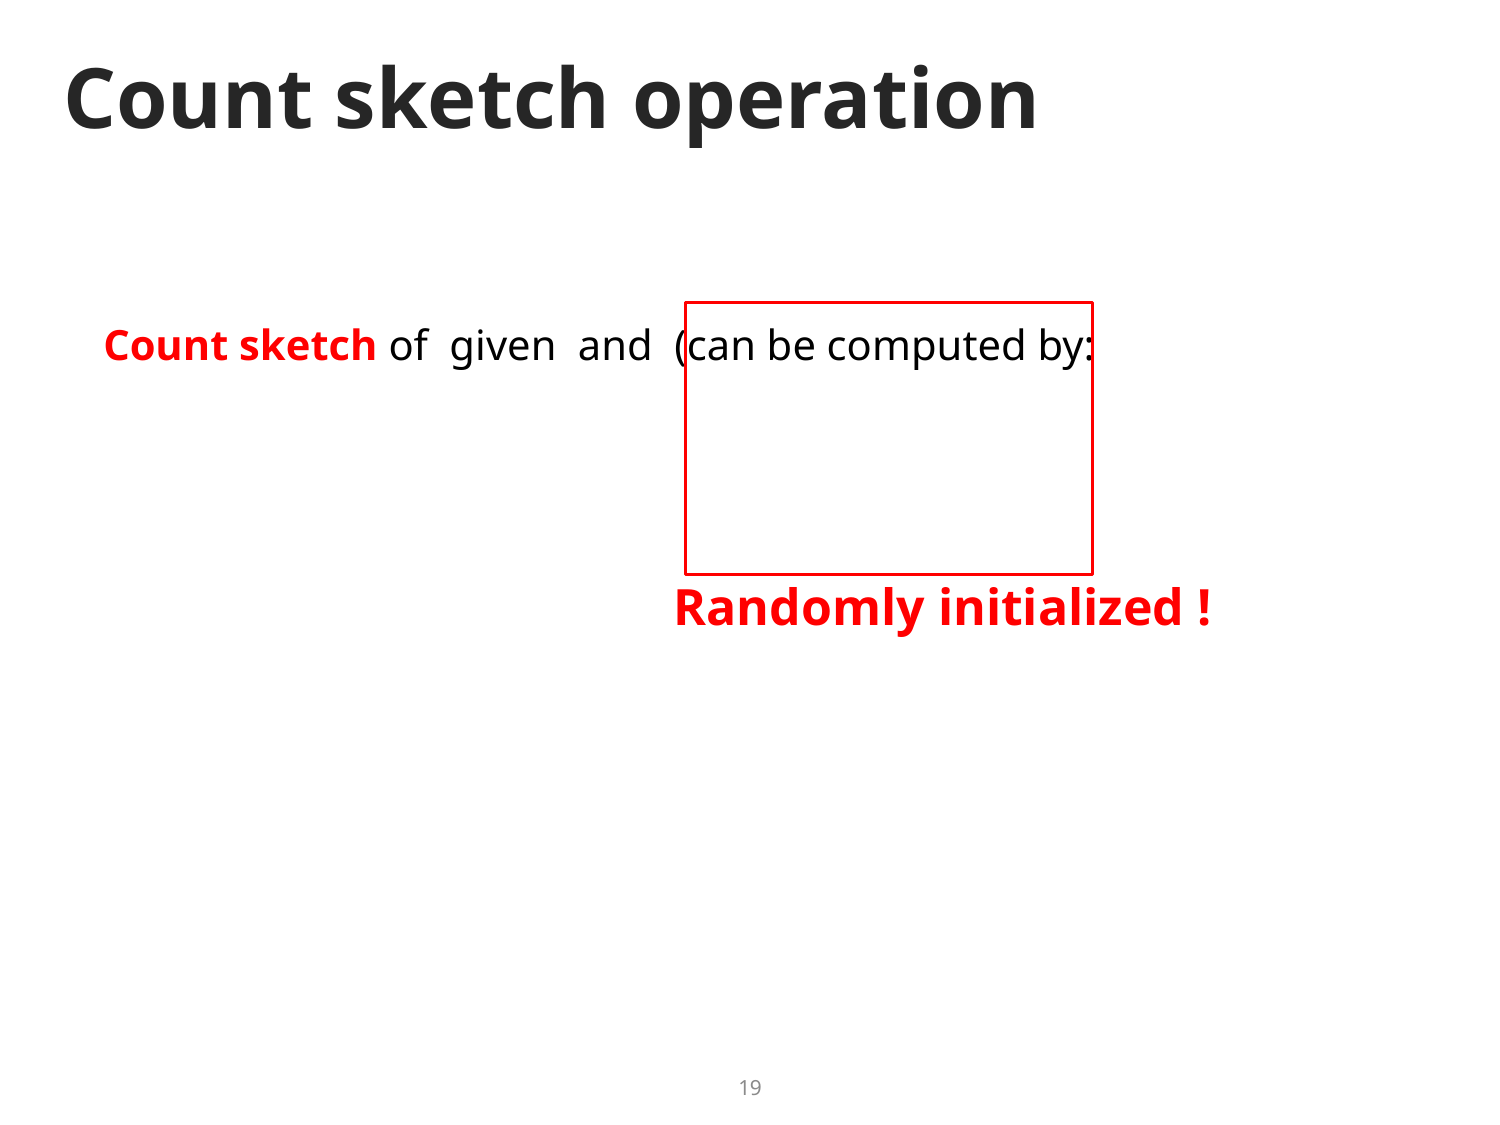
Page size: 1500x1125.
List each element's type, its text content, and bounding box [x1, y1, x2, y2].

text_box [683, 301, 1095, 568]
title Count sketch operation [48, 41, 1456, 149]
slide_number 19 [575, 1058, 925, 1119]
text_box Randomly initialized ! [659, 568, 1228, 643]
